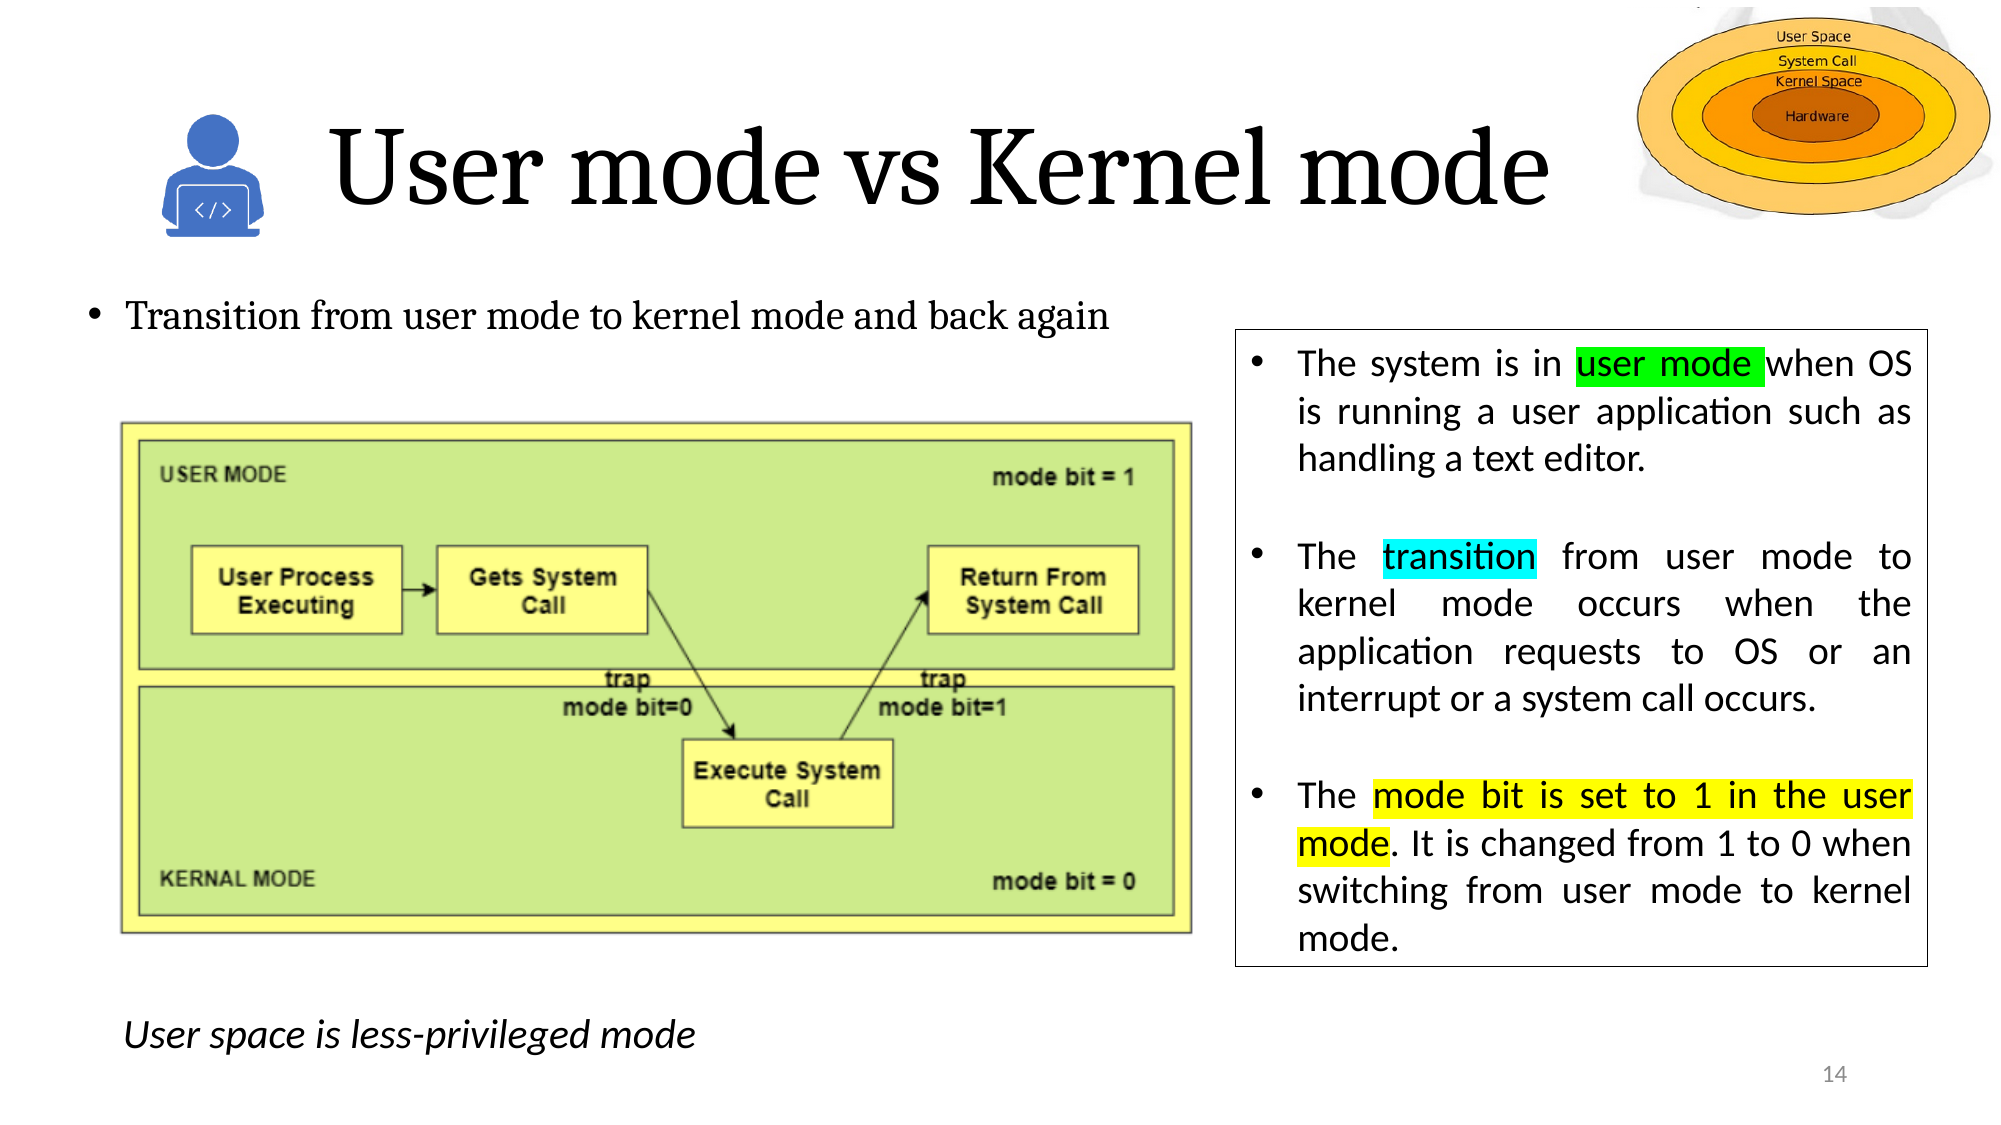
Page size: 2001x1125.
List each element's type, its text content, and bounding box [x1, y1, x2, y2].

picture [106, 415, 1202, 948]
title User mode vs Kernel mode [313, 59, 1863, 278]
picture [137, 93, 288, 244]
slide_number 14 [1412, 1042, 1863, 1103]
text_box User space is less-privileged mode [108, 999, 712, 1065]
text_box The system is in user mode when OS is running a user application such as handling a text editor. The transition from user mode to kernel mode occurs when the application requests to OS or an interrupt or a system call occurs. The mode bit is set to 1 in the user mode. It is changed from 1 to 0 when switching from user mode to kernel mode. [1235, 329, 1928, 967]
picture [1625, 7, 2000, 220]
list Transition from user mode to kernel mode and back again [72, 285, 1202, 374]
